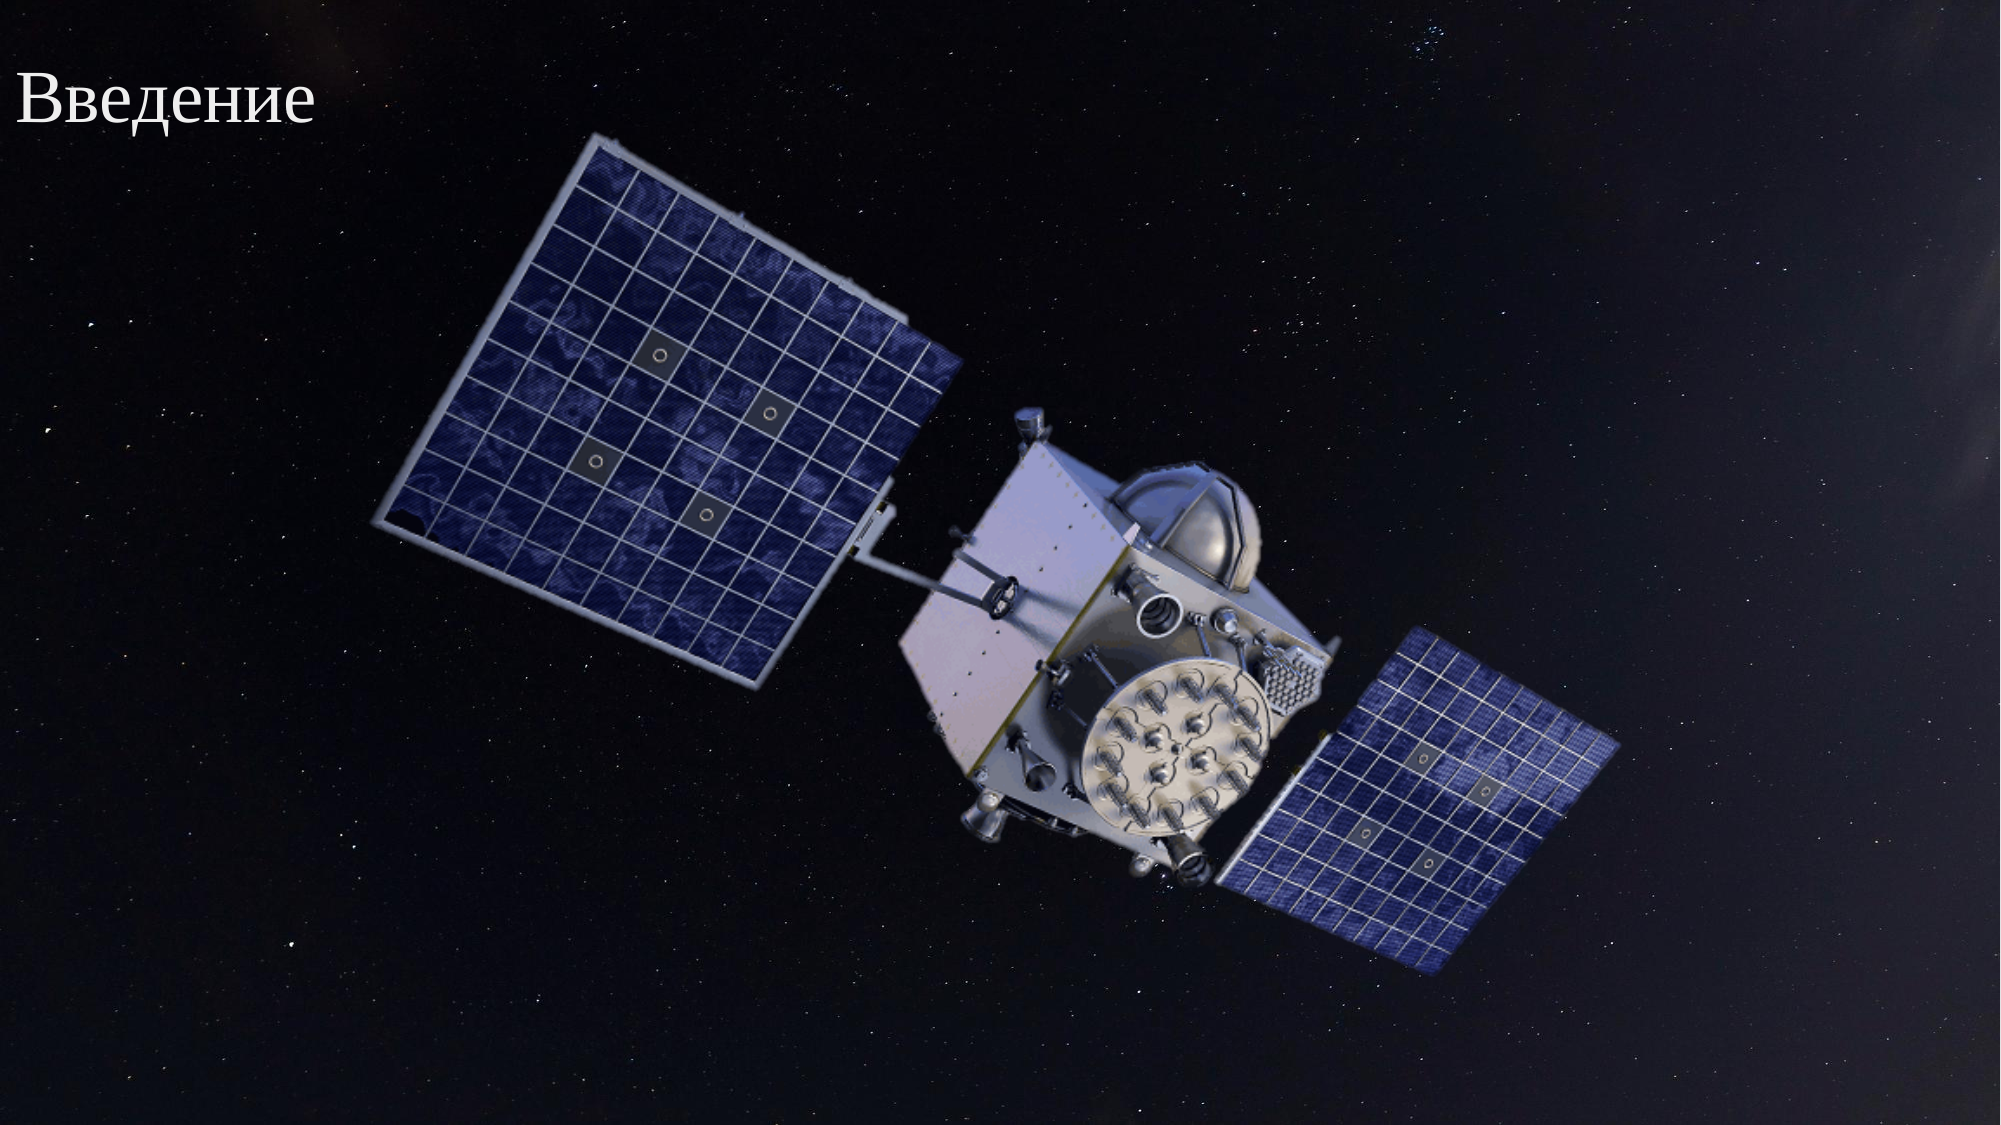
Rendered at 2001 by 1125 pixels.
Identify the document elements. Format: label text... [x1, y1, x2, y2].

picture [0, 0, 2001, 1125]
title Введение [0, 0, 2000, 185]
